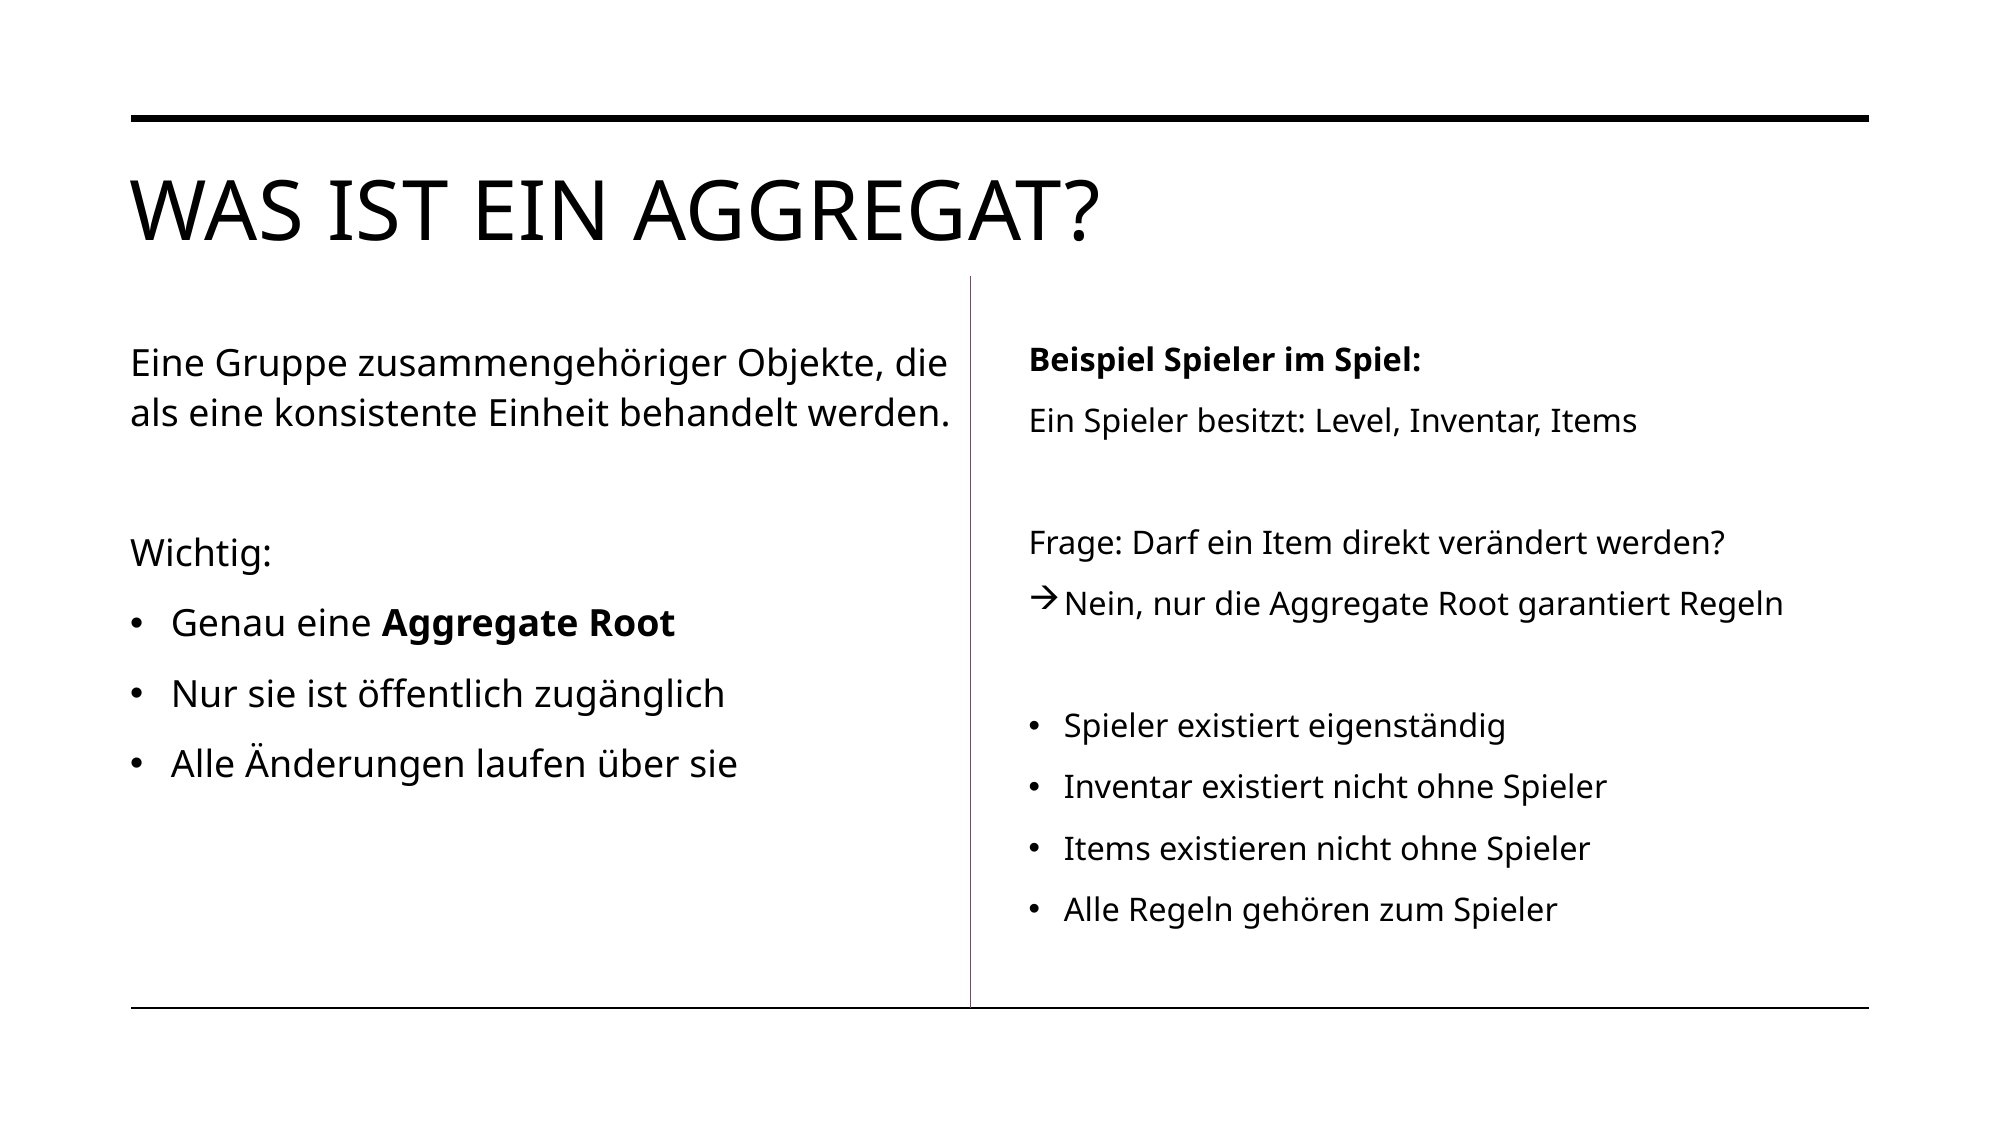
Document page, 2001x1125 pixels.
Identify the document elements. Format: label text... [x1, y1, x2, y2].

list Eine Gruppe zusammengehöriger Objekte, die als eine konsistente Einheit behandelt werden. Wichtig: Genau eine Aggregate Root Nur sie ist öffentlich zugänglich Alle Änderungen laufen über sie [115, 326, 970, 941]
title Was ist ein Aggregat? [114, 149, 1869, 365]
list Beispiel Spieler im Spiel: Ein Spieler besitzt: Level, Inventar, Items Frage: Darf ein Item direkt verändert werden? Nein, nur die Aggregate Root garantiert Regeln Spieler existiert eigenständig Inventar existiert nicht ohne Spieler Items existieren nicht ohne Spieler Alle Regeln gehören zum Spieler [1013, 326, 1869, 941]
